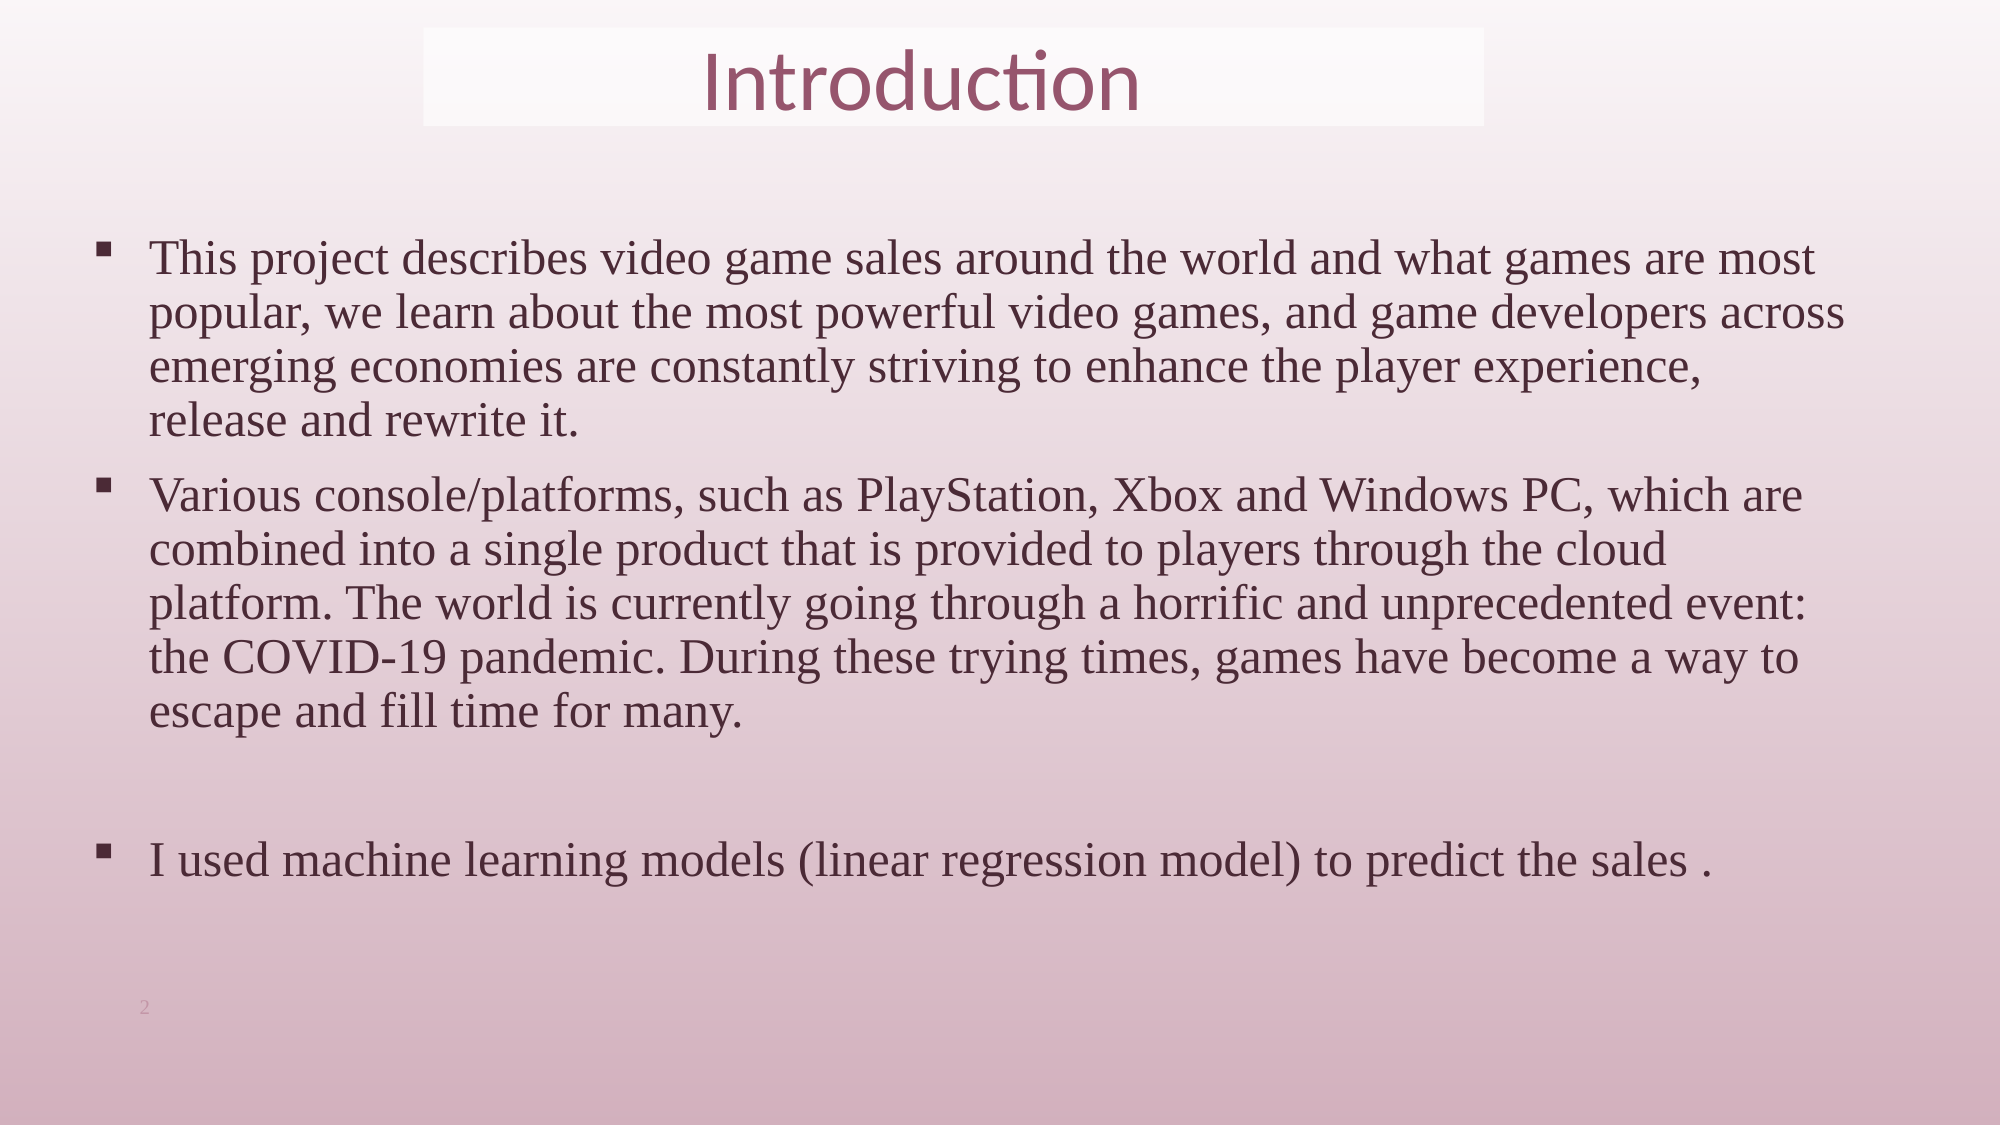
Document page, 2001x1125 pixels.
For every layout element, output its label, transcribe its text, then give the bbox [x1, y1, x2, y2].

list This project describes video game sales around the world and what games are most popular, we learn about the most powerful video games, and game developers across emerging economies are constantly striving to enhance the player experience, release and rewrite it. Various console/platforms, such as PlayStation, Xbox and Windows PC, which are combined into a single product that is provided to players through the cloud platform. The world is currently going through a horrific and unprecedented event: the COVID-19 pandemic. During these trying times, games have become a way to escape and fill time for many. I used machine learning models (linear regression model) to predict the sales . [86, 231, 1847, 733]
title Introduction [695, 30, 1212, 130]
text_box [423, 27, 1485, 127]
slide_number 2 [105, 993, 170, 1033]
